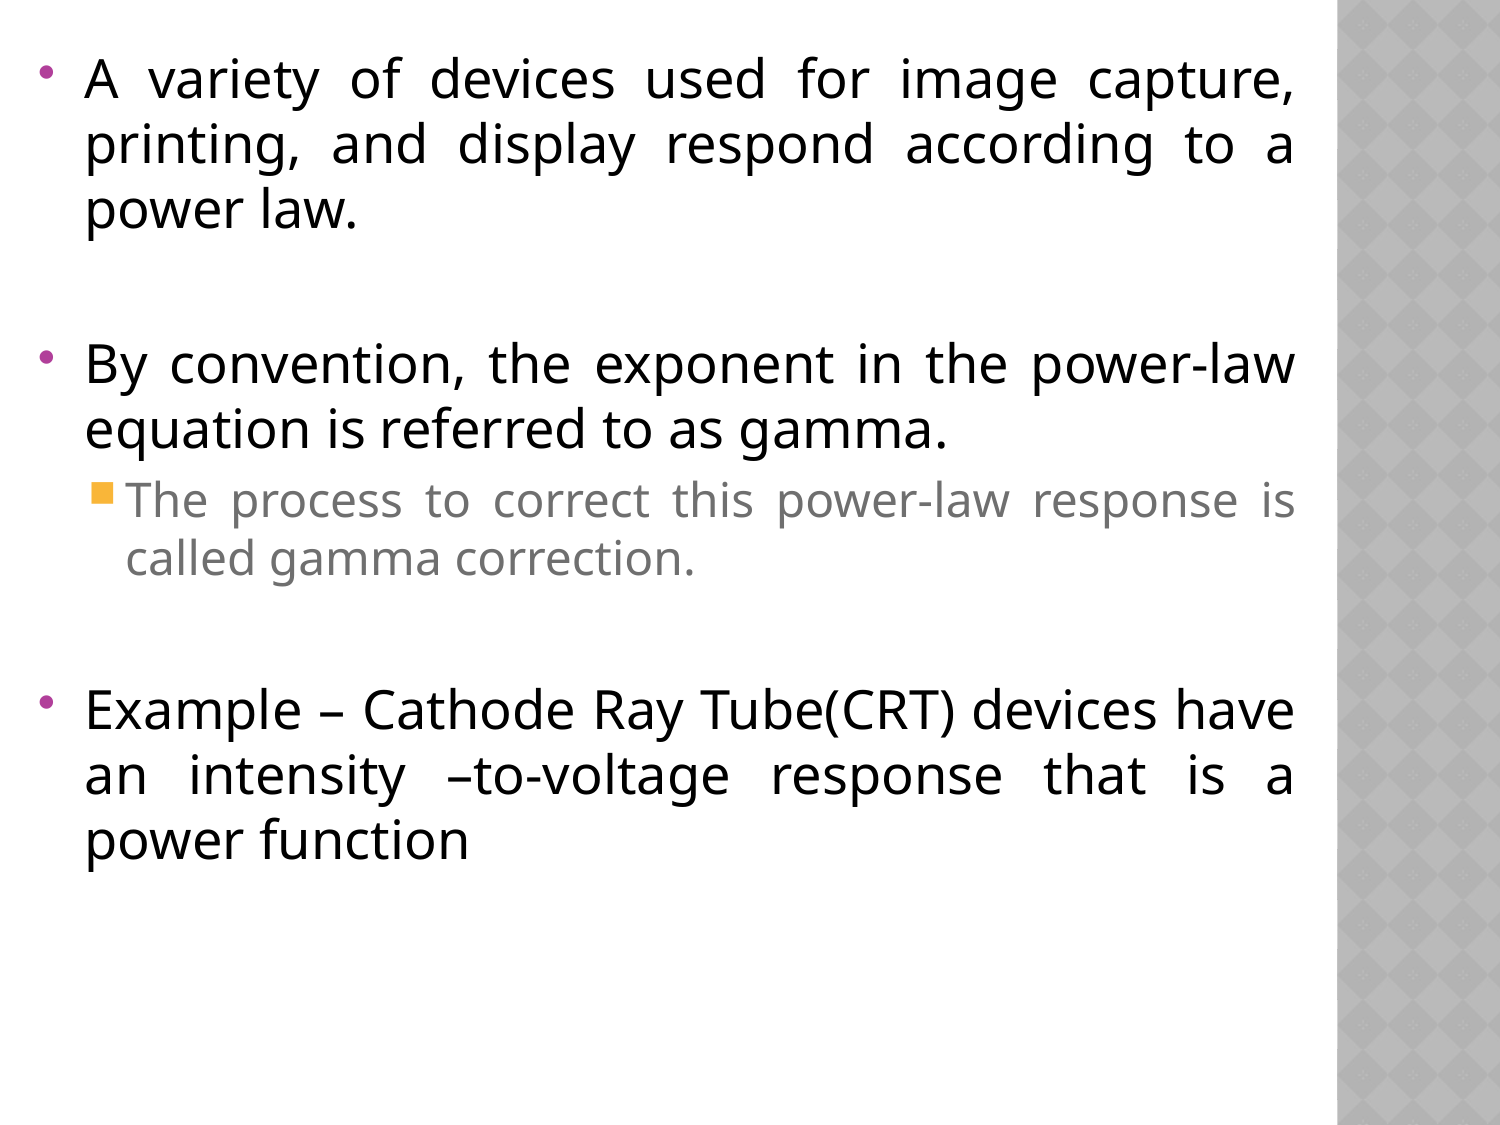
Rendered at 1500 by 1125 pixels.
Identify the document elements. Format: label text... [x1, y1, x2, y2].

list A variety of devices used for image capture, printing, and display respond according to a power law. By convention, the exponent in the power-law equation is referred to as gamma. The process to correct this power-law response is called gamma correction. Example – Cathode Ray Tube(CRT) devices have an intensity –to-voltage response that is a power function [24, 37, 1313, 1100]
